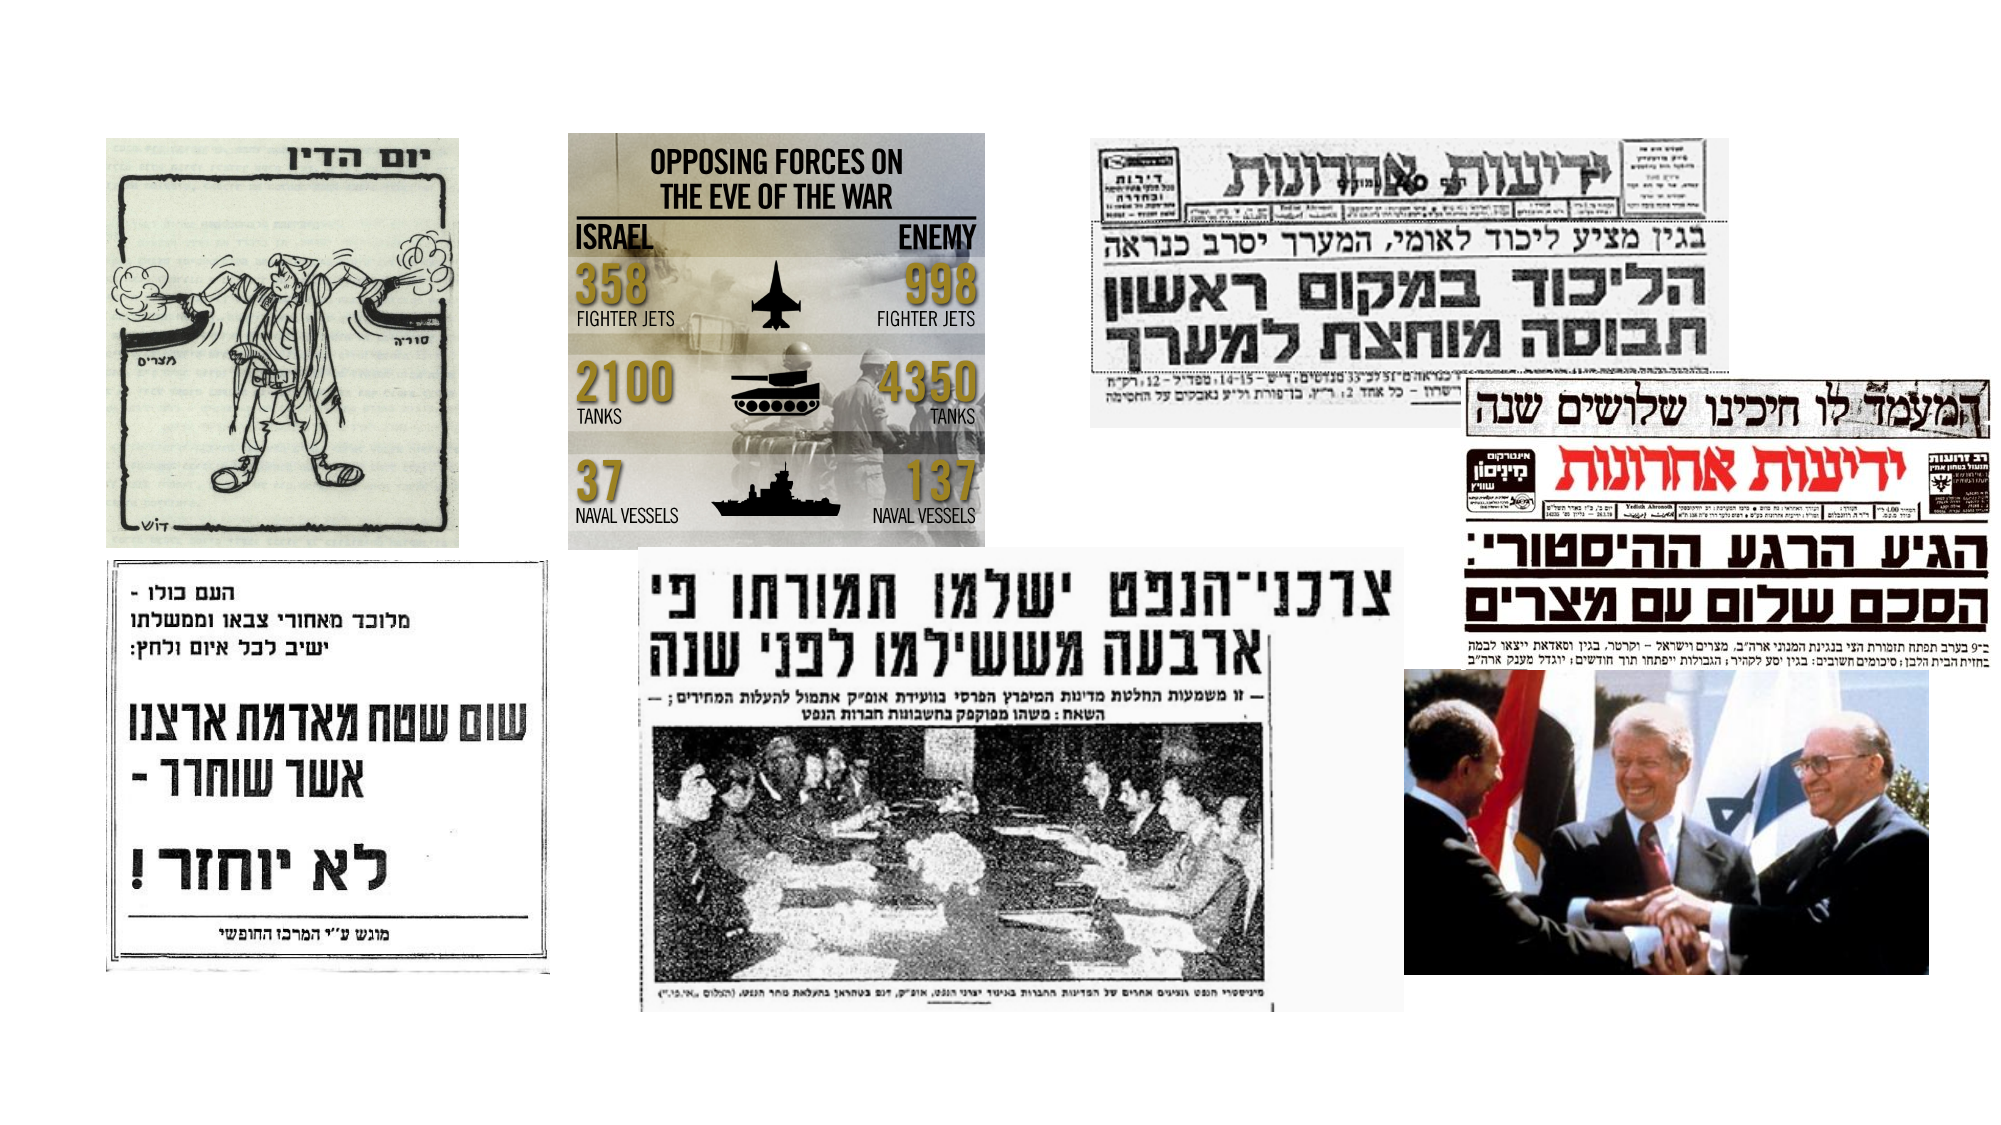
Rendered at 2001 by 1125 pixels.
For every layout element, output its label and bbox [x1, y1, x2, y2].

picture [568, 133, 1996, 1013]
picture [105, 138, 459, 549]
picture [105, 559, 551, 975]
